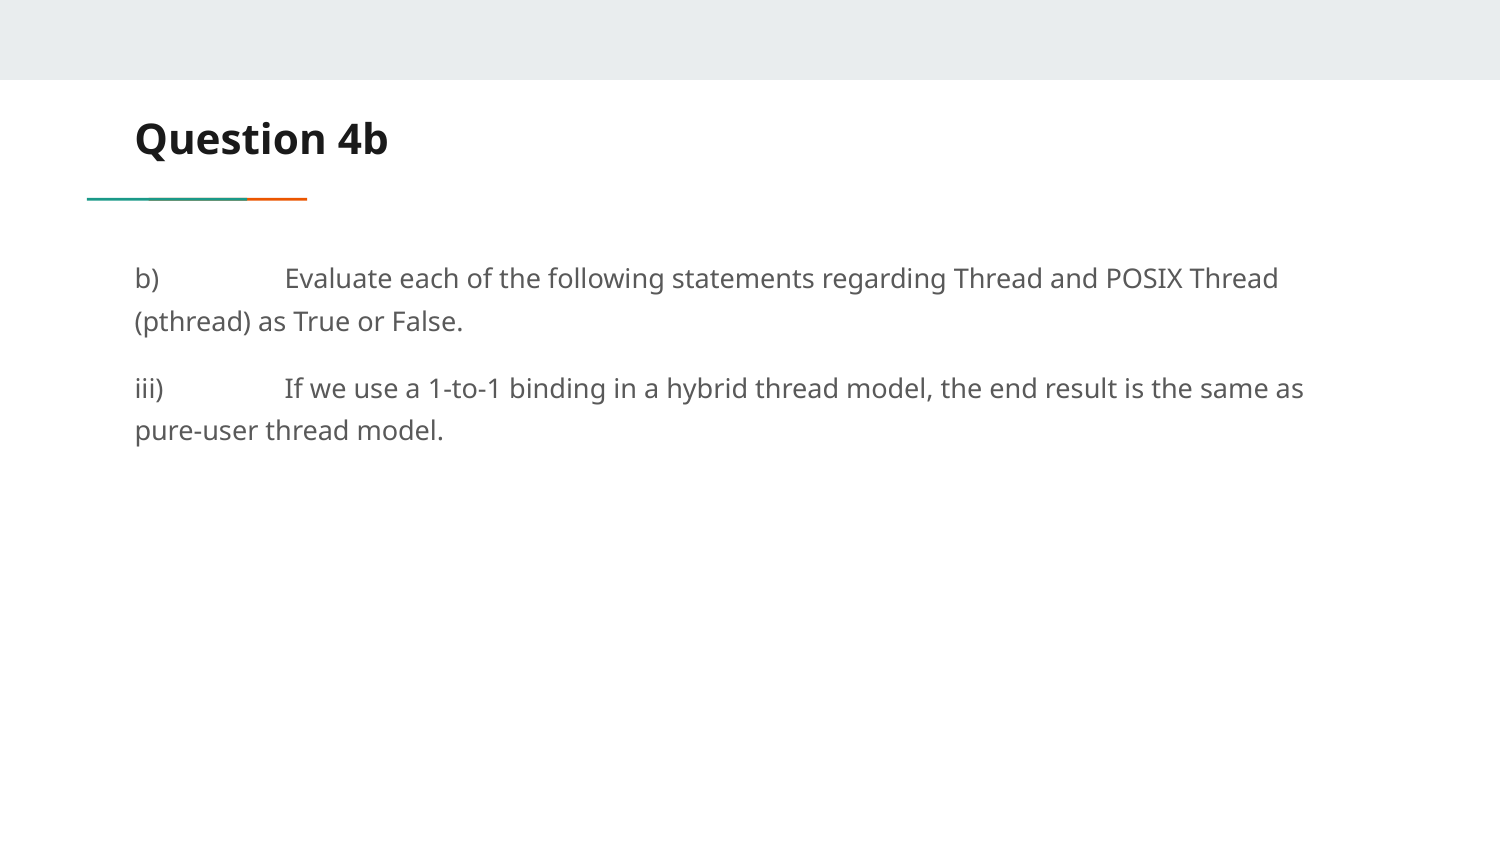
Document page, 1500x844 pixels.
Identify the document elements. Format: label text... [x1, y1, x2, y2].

list b) Evaluate each of the following statements regarding Thread and POSIX Thread (pthread) as True or False. iii) If we use a 1-to-1 binding in a hybrid thread model, the end result is the same as pure-user thread model. [119, 239, 1381, 712]
title Question 4b [119, 93, 1381, 182]
